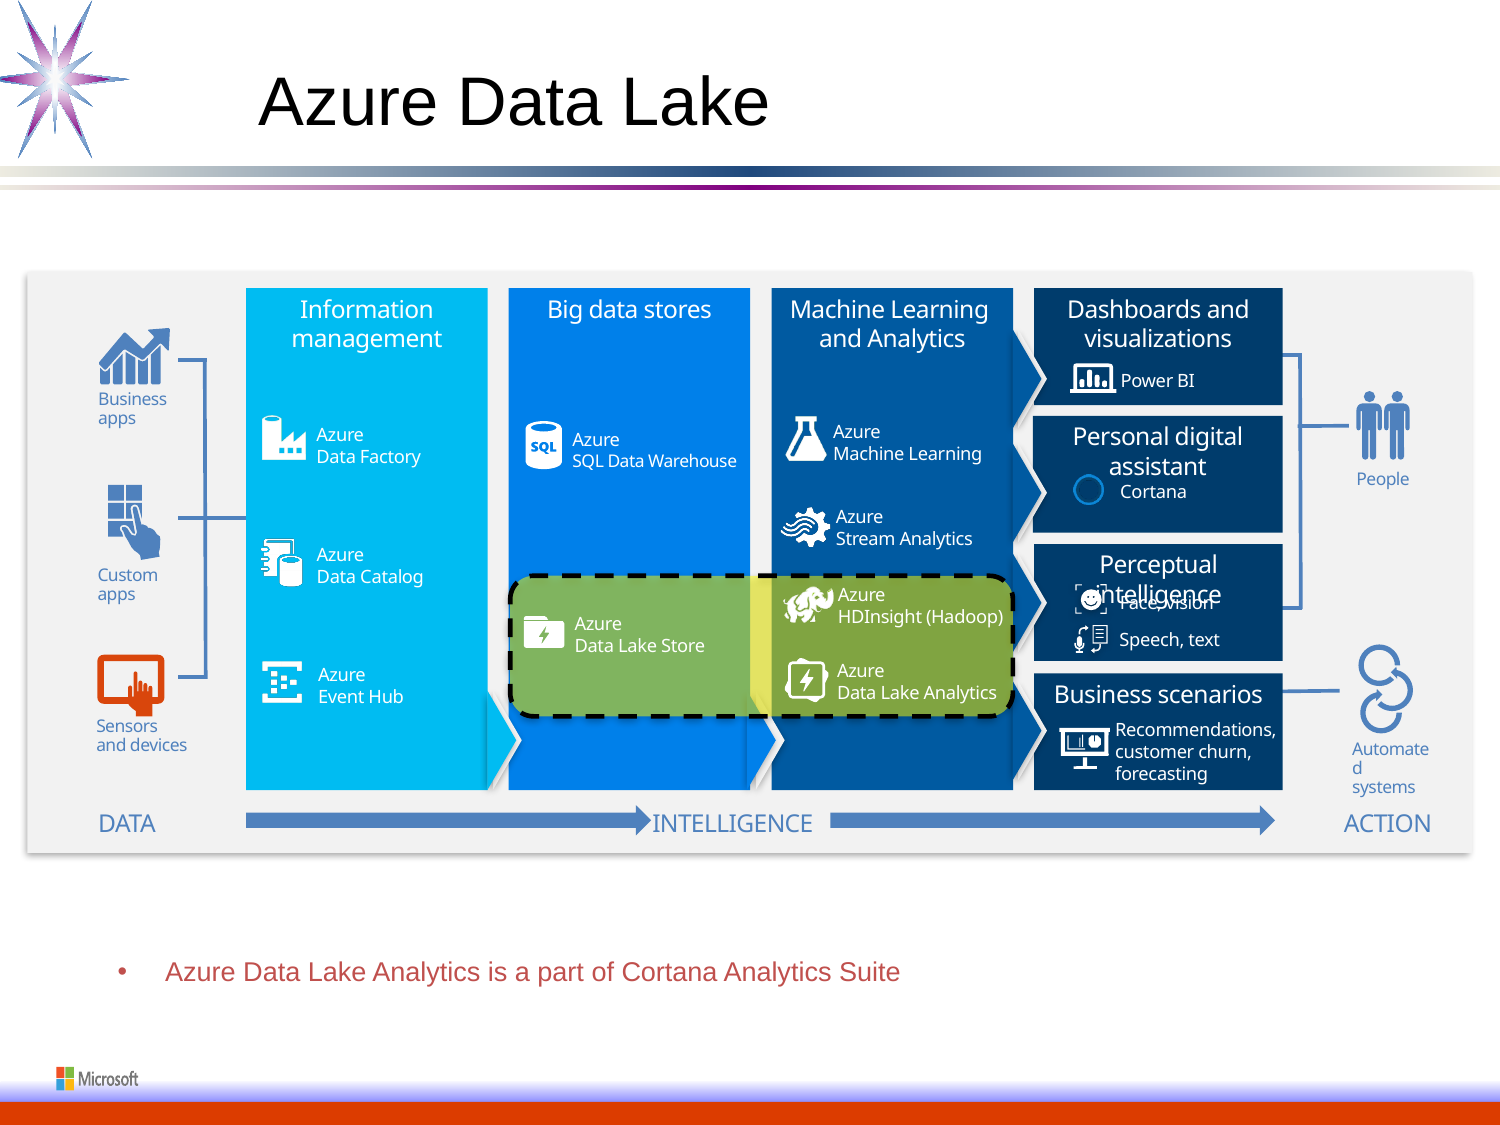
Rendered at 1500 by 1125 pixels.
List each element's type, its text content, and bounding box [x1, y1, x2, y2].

list Azure Data Lake Analytics is a part of Cortana Analytics Suite [42, 954, 1389, 1003]
title Azure Data Lake [184, 47, 1444, 148]
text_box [27, 271, 1473, 854]
